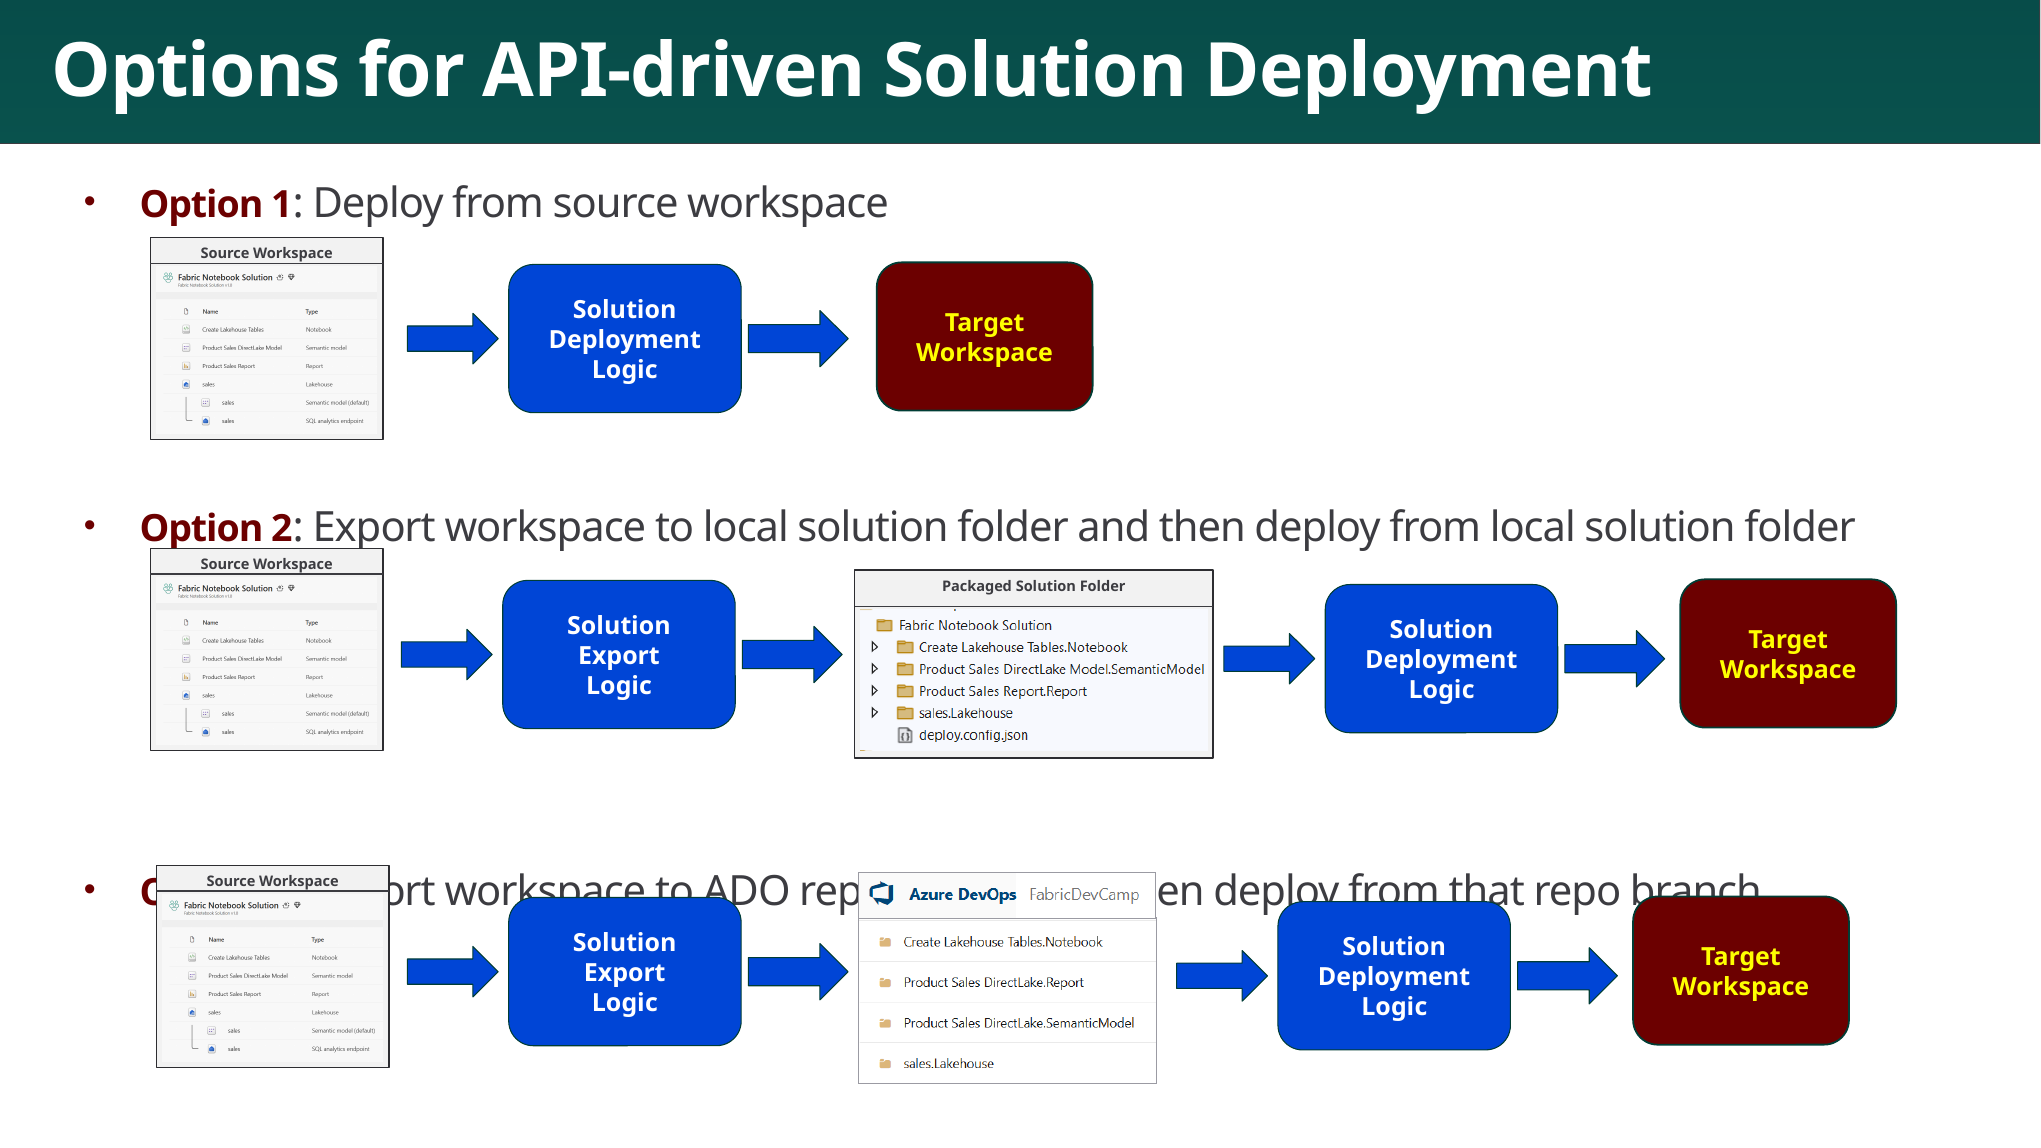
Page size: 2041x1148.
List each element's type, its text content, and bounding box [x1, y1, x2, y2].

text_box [150, 237, 384, 440]
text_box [407, 262, 1093, 413]
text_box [150, 548, 384, 751]
title Options for API-driven Solution Deployment [51, 31, 1988, 113]
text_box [1176, 896, 1850, 1051]
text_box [407, 871, 1157, 1085]
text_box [156, 865, 390, 1068]
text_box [1223, 579, 1897, 734]
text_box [401, 569, 1214, 759]
list Option 1: Deploy from source workspace Option 2: Export workspace to local solution folder and then deploy from local solution folder Option 3: Export workspace to ADO repo branch and then deploy from that repo branch [83, 175, 1988, 853]
